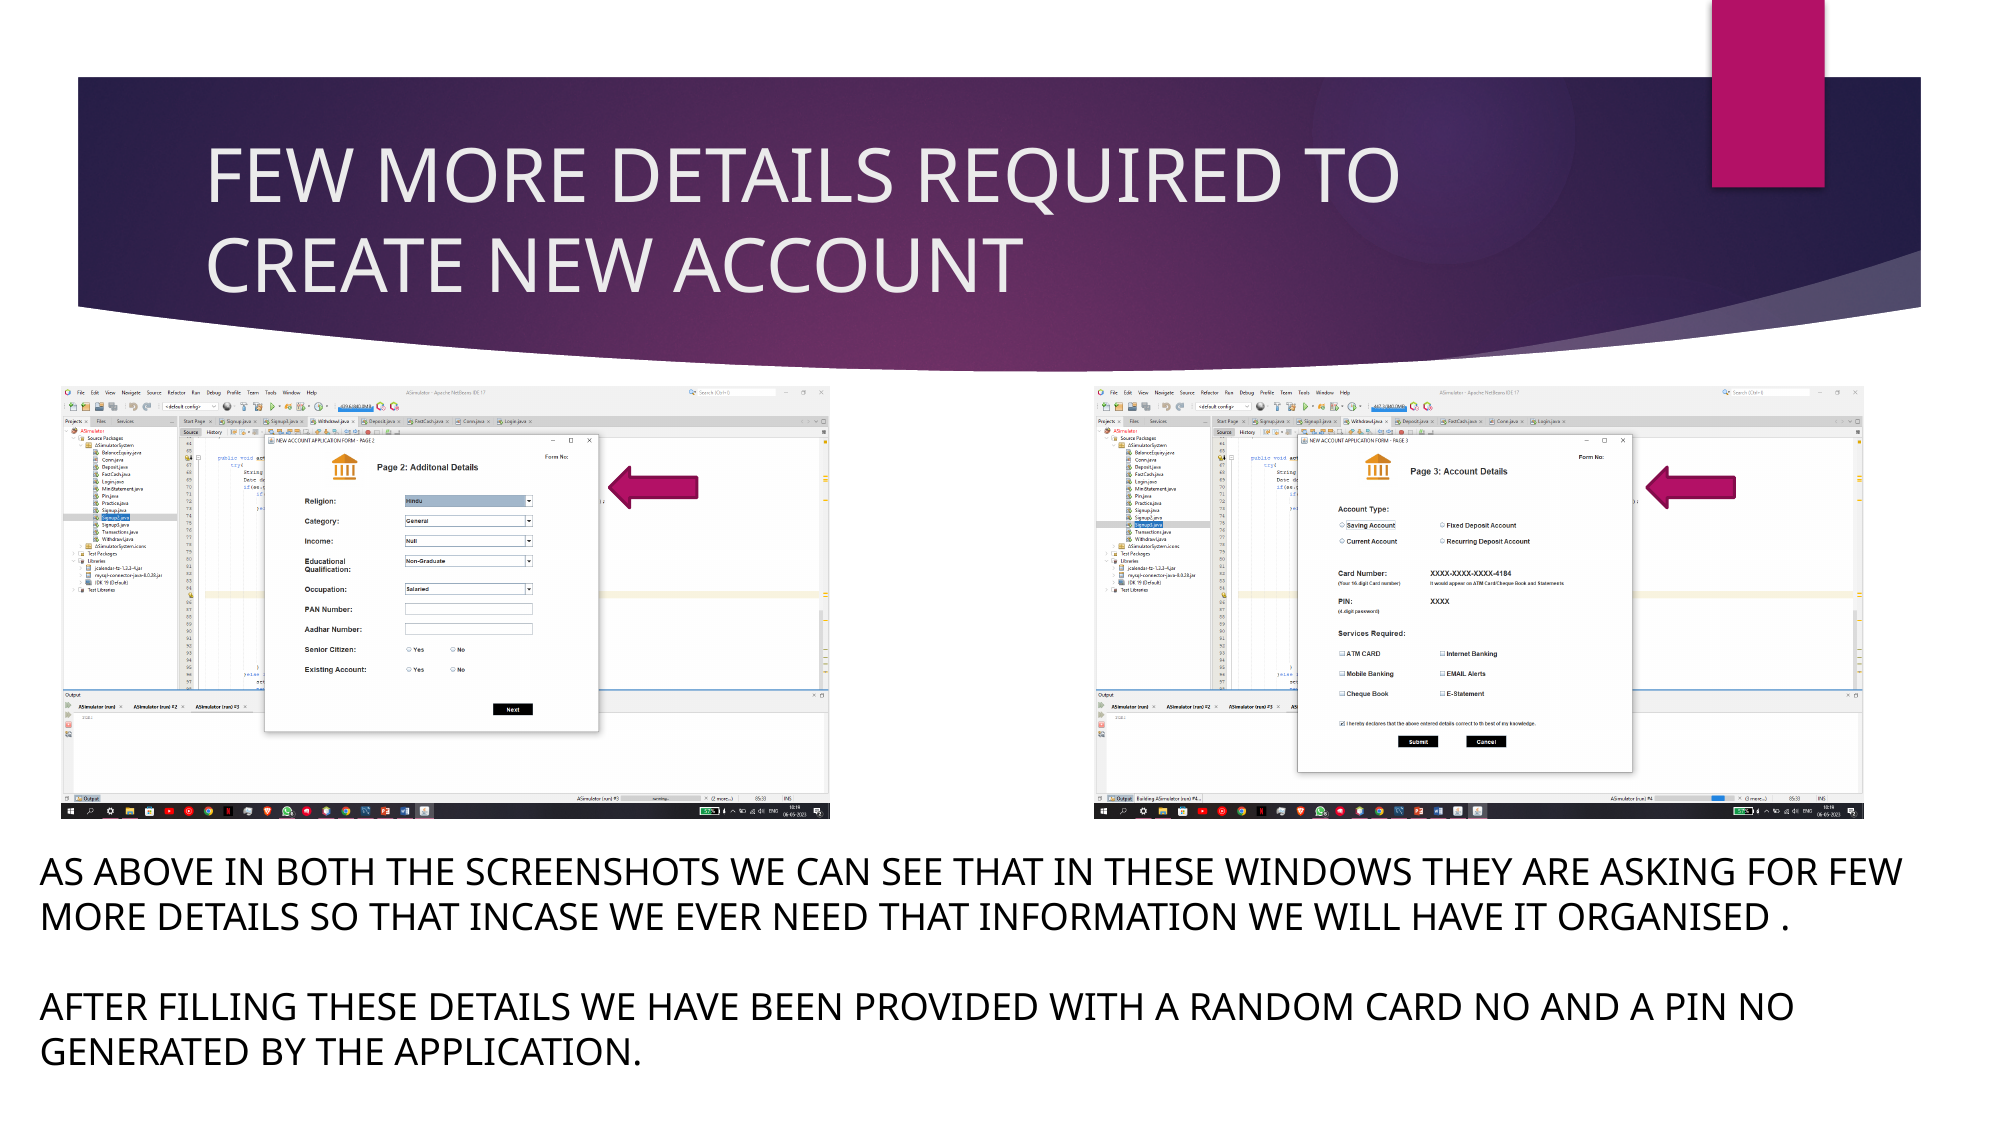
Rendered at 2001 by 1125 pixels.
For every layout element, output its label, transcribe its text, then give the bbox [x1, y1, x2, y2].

title FEW MORE DETAILS REQUIRED TO CREATE NEW ACCOUNT [189, 159, 1627, 276]
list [61, 385, 830, 819]
text_box AS ABOVE IN BOTH THE SCREENSHOTS WE CAN SEE THAT IN THESE WINDOWS THEY ARE ASKING FOR FEW MORE DETAILS SO THAT INCASE WE EVER NEED THAT INFORMATION WE WILL HAVE IT ORGANISED . AFTER FILLING THESE DETAILS WE HAVE BEEN PROVIDED WITH A RANDOM CARD NO AND A PIN NO GENERATED BY THE APPLICATION. [24, 840, 1978, 1080]
picture [1094, 385, 1864, 819]
